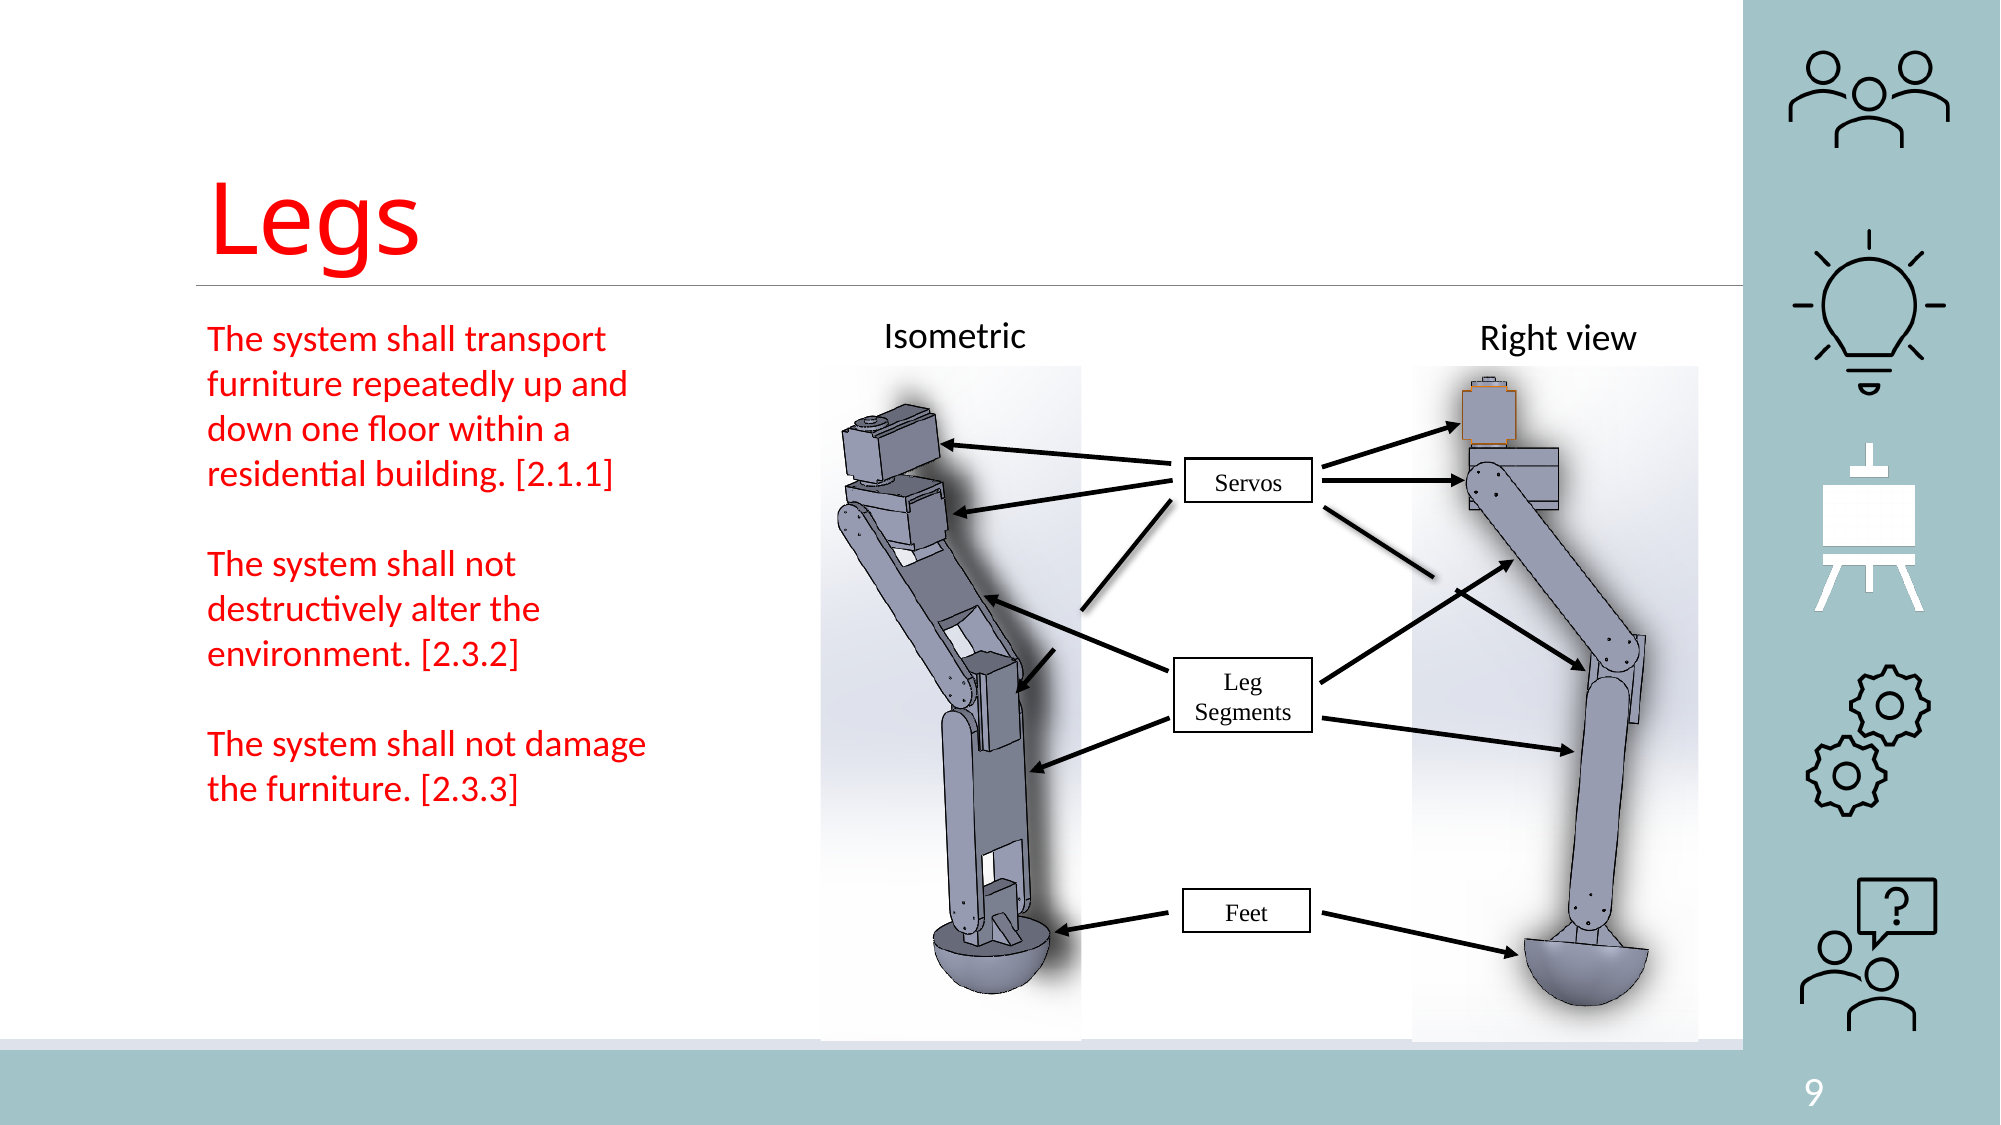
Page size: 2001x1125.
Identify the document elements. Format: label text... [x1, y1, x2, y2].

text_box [1015, 648, 1055, 695]
text_box Isometric [869, 303, 1052, 362]
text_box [1321, 912, 1520, 956]
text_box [1321, 422, 1462, 468]
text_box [939, 443, 1172, 464]
text_box Servos [1184, 458, 1313, 503]
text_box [982, 595, 1169, 672]
text_box The system shall transport furniture repeatedly up and down one floor within a residential building. [2.1.1] The system shall not destructively alter the environment. [2.3.2] The system shall not damage the furniture. [2.3.3] [192, 306, 665, 817]
slide_number 9 [1624, 1059, 1840, 1120]
picture [1776, 221, 1961, 406]
picture [1775, 648, 1961, 833]
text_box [1053, 911, 1169, 933]
picture [1776, 7, 1961, 192]
text_box Leg Segments [1174, 657, 1312, 732]
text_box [1455, 589, 1587, 672]
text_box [1323, 506, 1435, 579]
picture [1776, 862, 1961, 1047]
text_box Right view [1465, 305, 1669, 363]
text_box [1028, 717, 1171, 773]
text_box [1319, 558, 1515, 684]
text_box Feet [1182, 888, 1311, 933]
picture [1777, 434, 1962, 619]
picture [820, 365, 1082, 1042]
text_box [1742, 0, 2000, 1121]
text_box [1321, 717, 1576, 753]
title Legs [192, 44, 1742, 283]
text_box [1080, 499, 1172, 612]
picture [1411, 366, 1699, 1043]
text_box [951, 479, 1174, 515]
